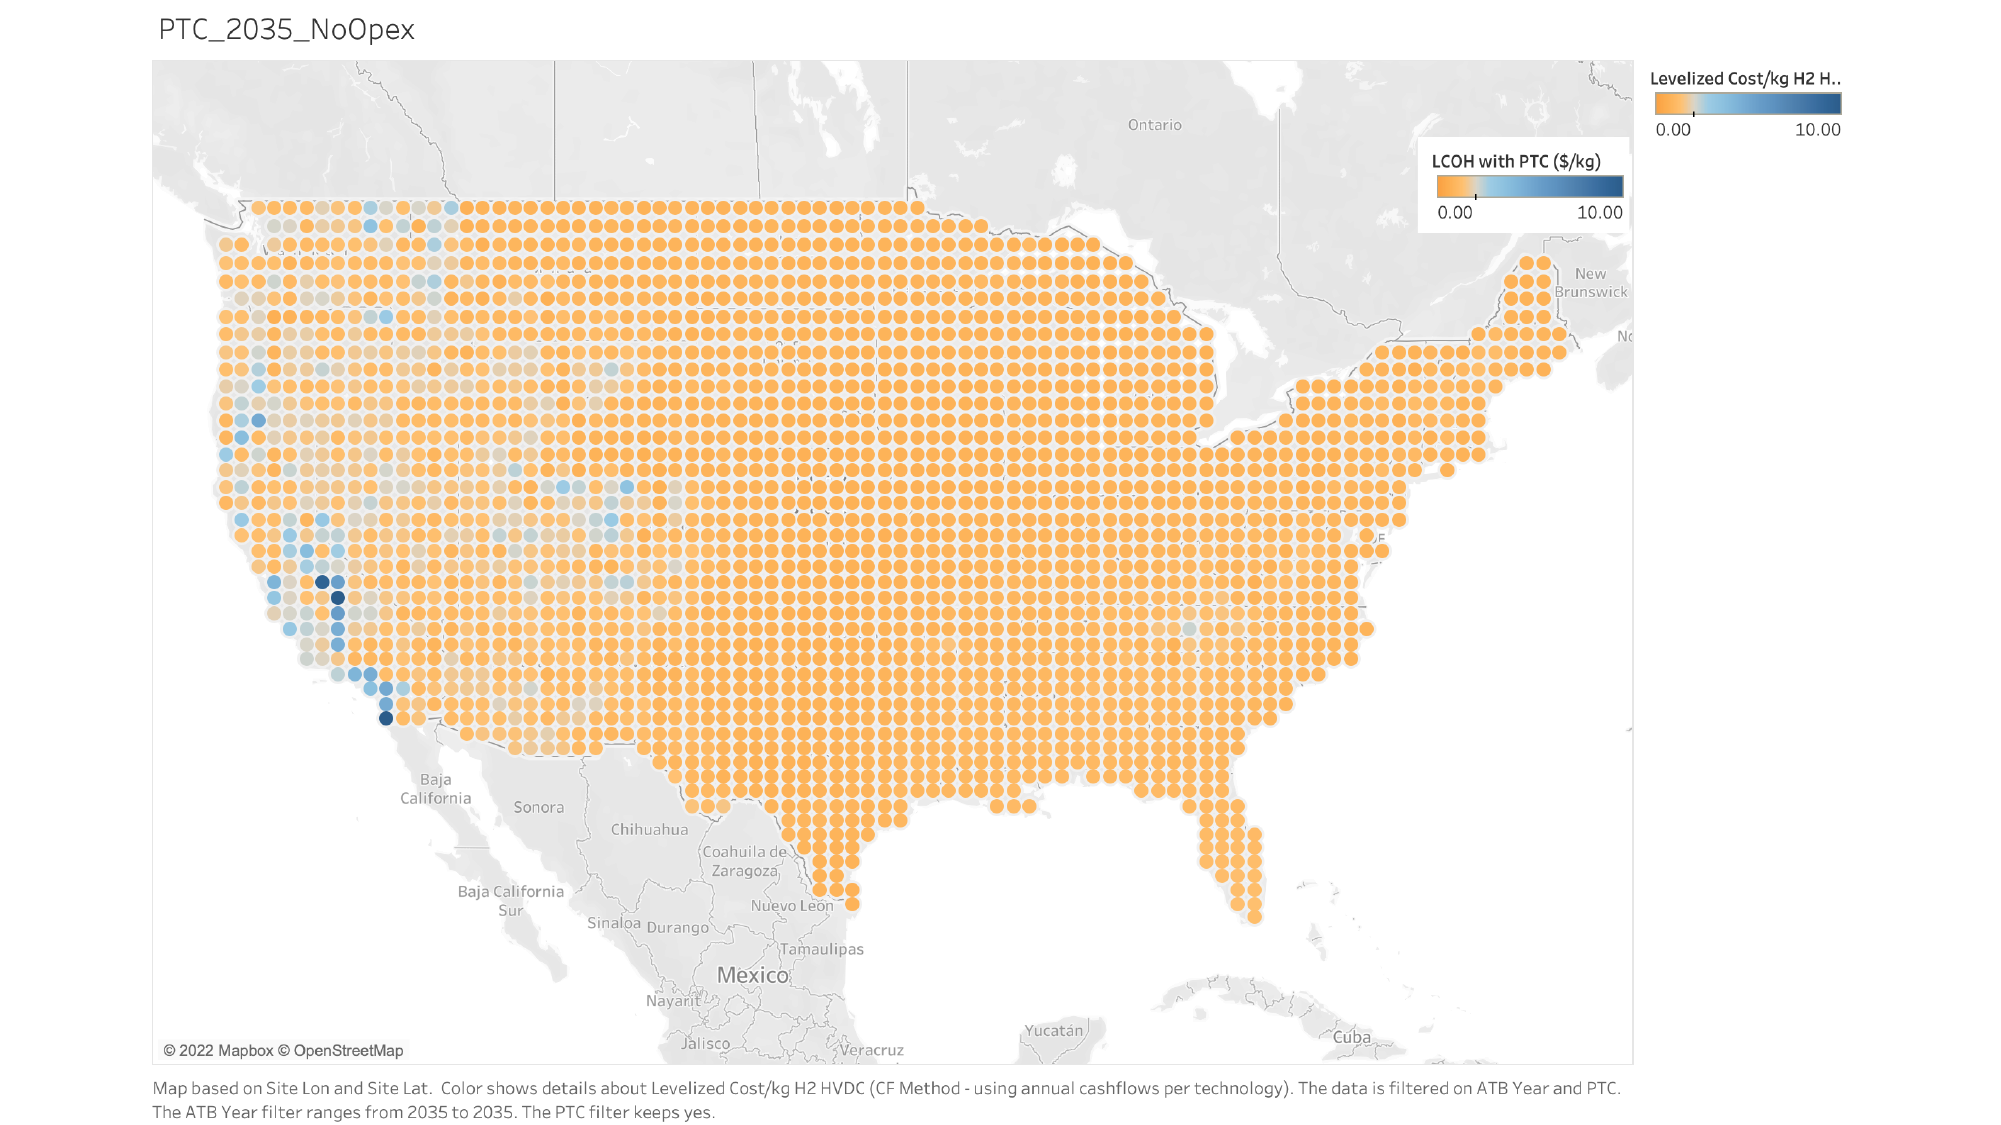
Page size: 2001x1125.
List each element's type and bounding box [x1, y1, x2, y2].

picture [151, 0, 1848, 1125]
